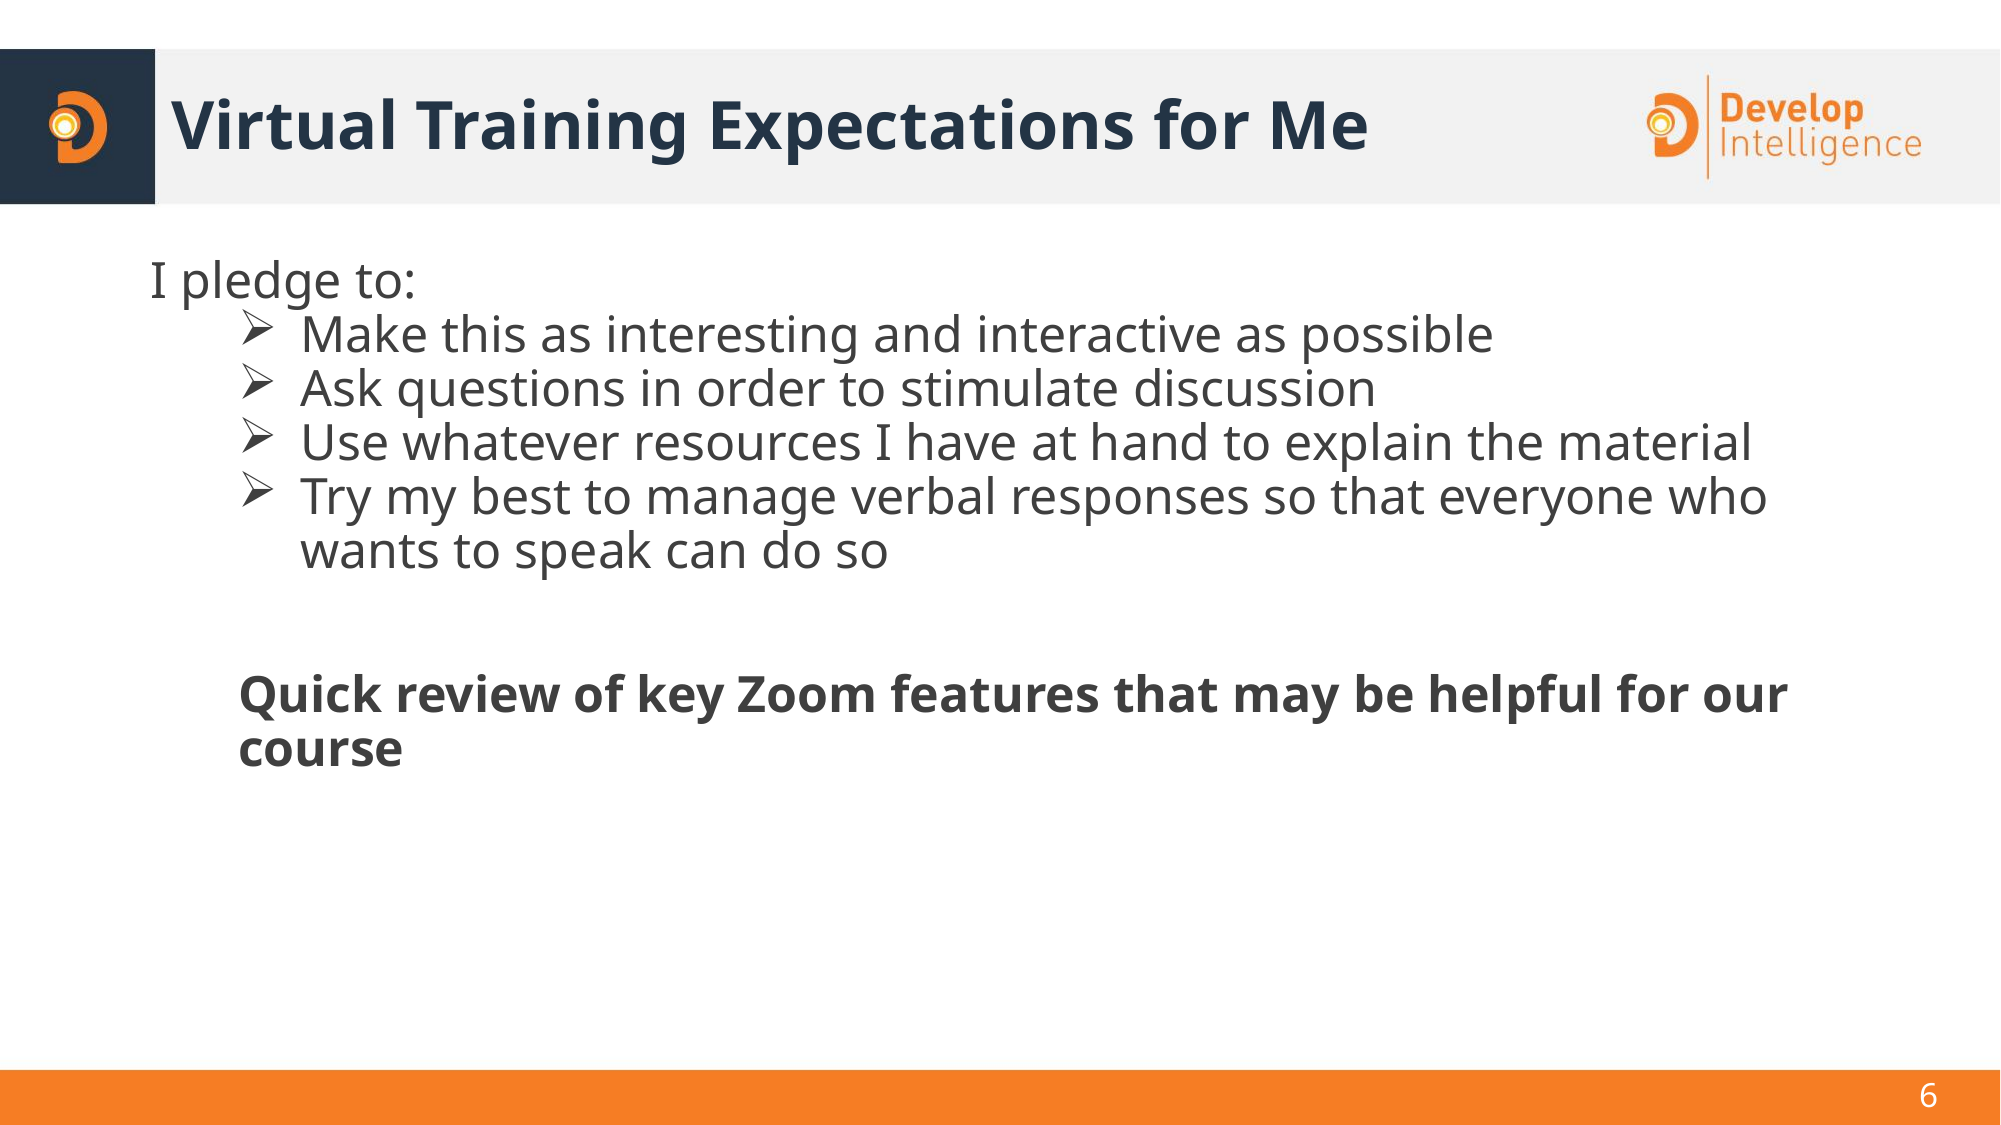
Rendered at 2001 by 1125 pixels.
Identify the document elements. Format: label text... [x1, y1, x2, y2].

title Virtual Training Expectations for Me [156, 53, 1999, 203]
slide_number 6 [1860, 1072, 1998, 1122]
picture [0, 0, 2001, 1125]
list I pledge to: Make this as interesting and interactive as possible Ask questions in order to stimulate discussion Use whatever resources I have at hand to explain the material Try my best to manage verbal responses so that everyone who wants to speak can do so Quick review of key Zoom features that may be helpful for our course [135, 248, 1861, 1016]
